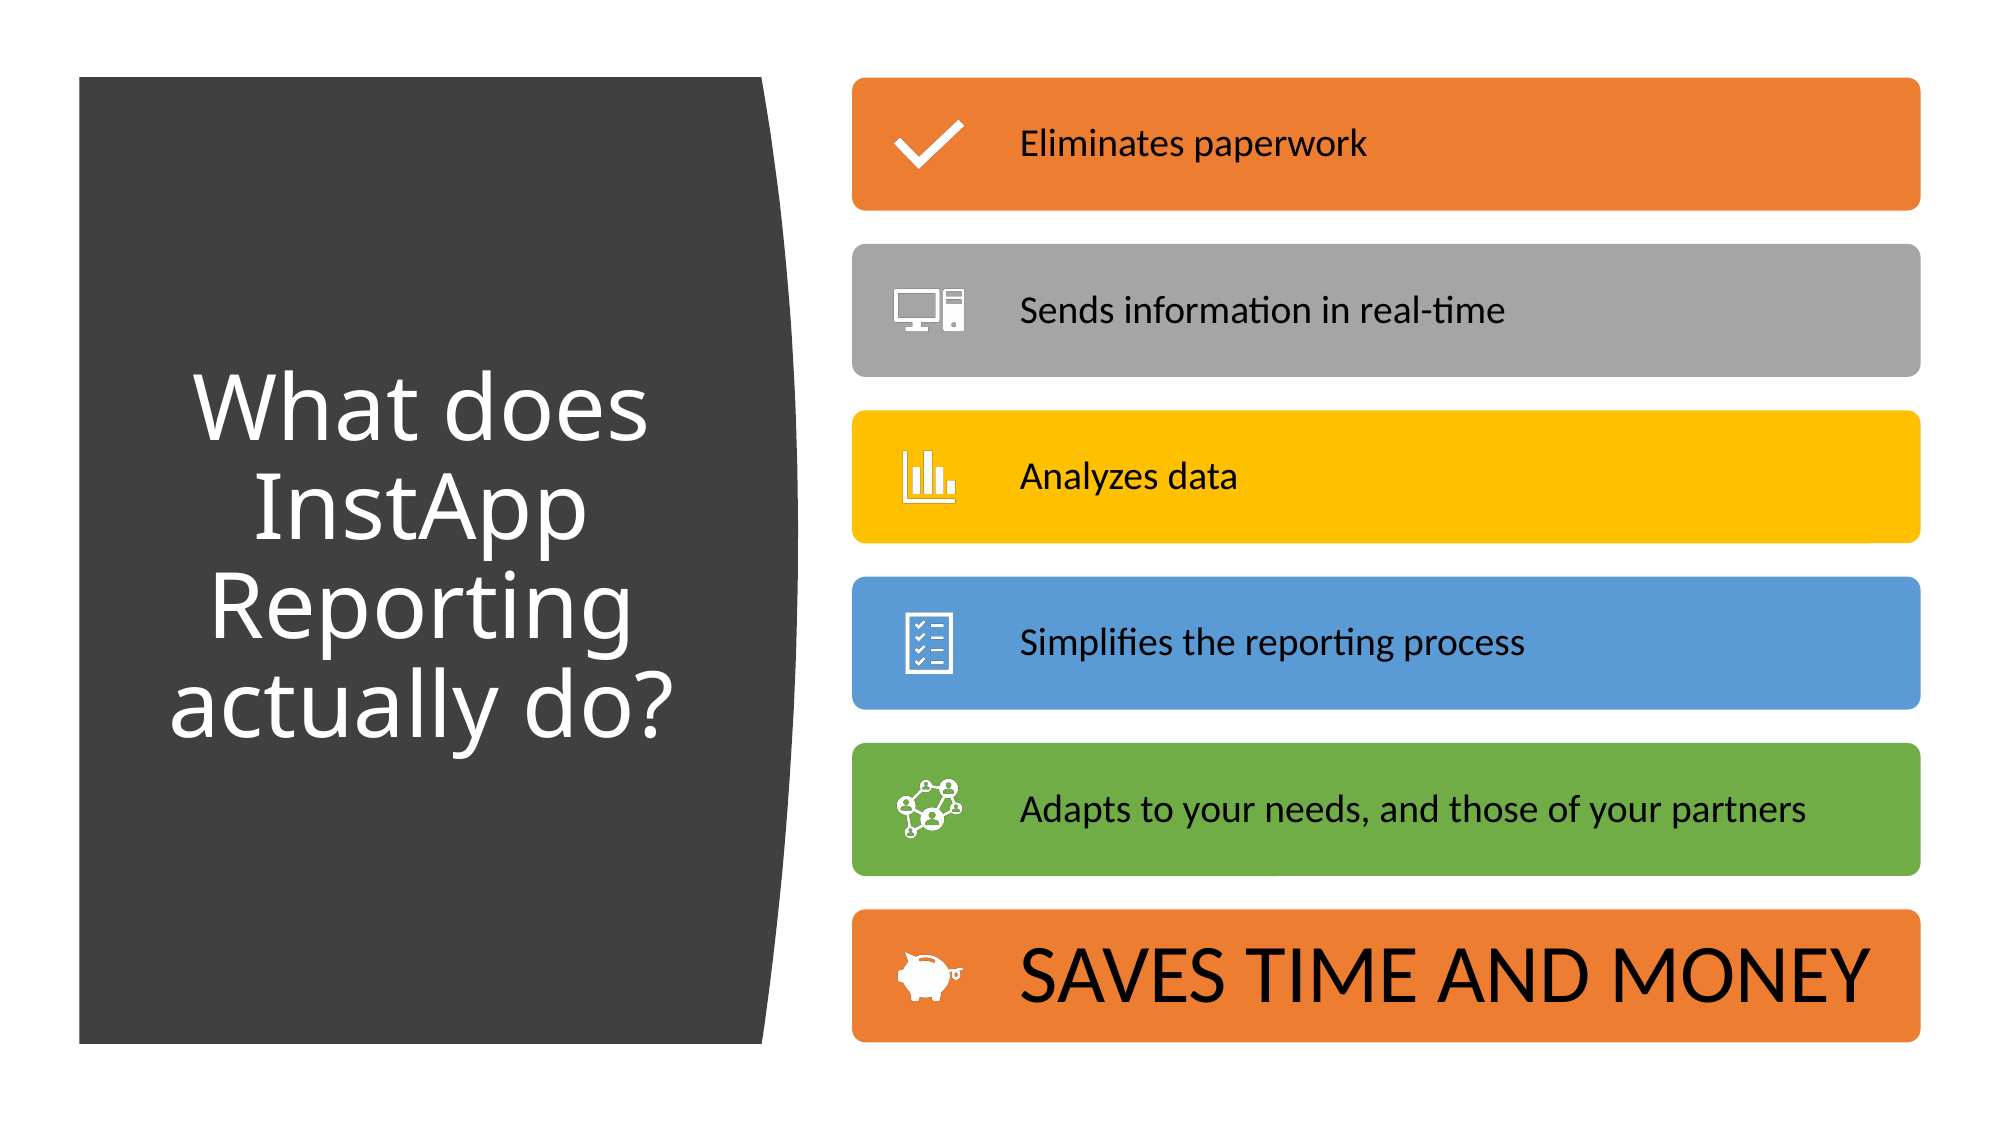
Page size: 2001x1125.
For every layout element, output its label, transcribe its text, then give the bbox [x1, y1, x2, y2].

text_box [78, 76, 800, 1045]
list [852, 77, 1921, 1043]
title What does InstApp Reporting actually do? [141, 166, 702, 953]
